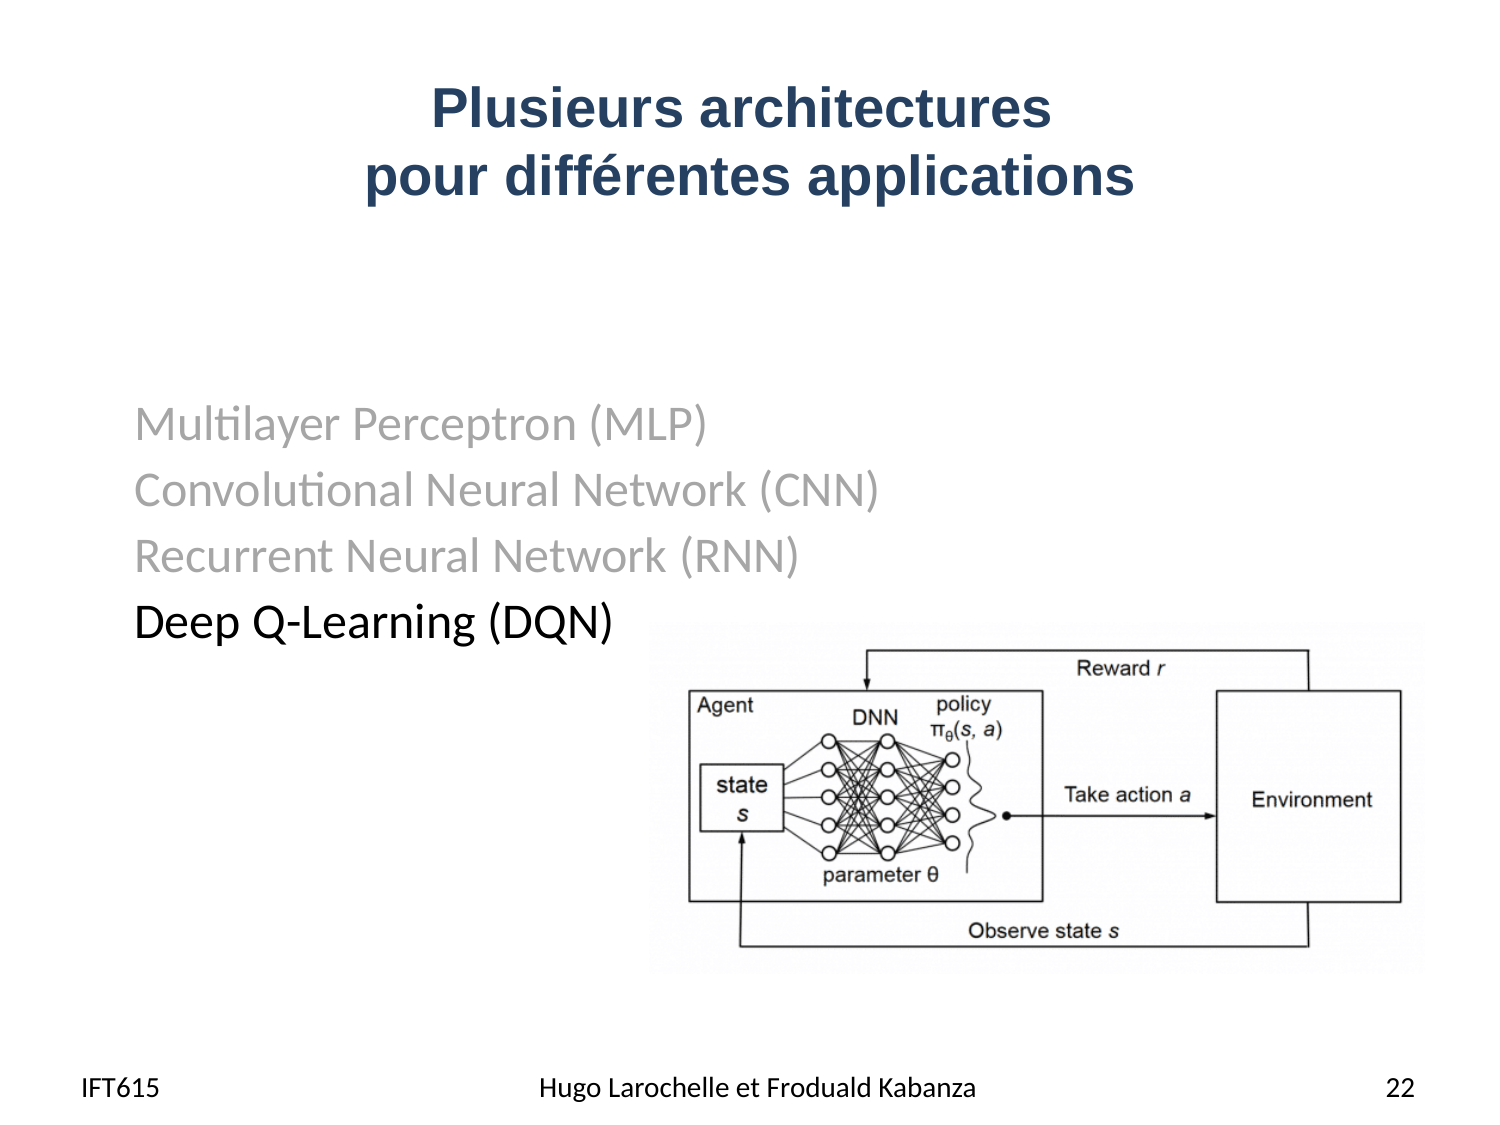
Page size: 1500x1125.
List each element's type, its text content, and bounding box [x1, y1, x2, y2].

slide_number IFT615 [66, 1056, 356, 1117]
text_box Multilayer Perceptron (MLP) Convolutional Neural Network (CNN) Recurrent Neural Network (RNN) Deep Q-Learning (DQN) [123, 384, 776, 672]
slide_number 22 [1080, 1056, 1431, 1117]
picture [649, 622, 1426, 974]
footer Hugo Larochelle et Froduald Kabanza [520, 1056, 996, 1117]
title Plusieurs architectures pour différentes applications [75, 45, 1425, 233]
